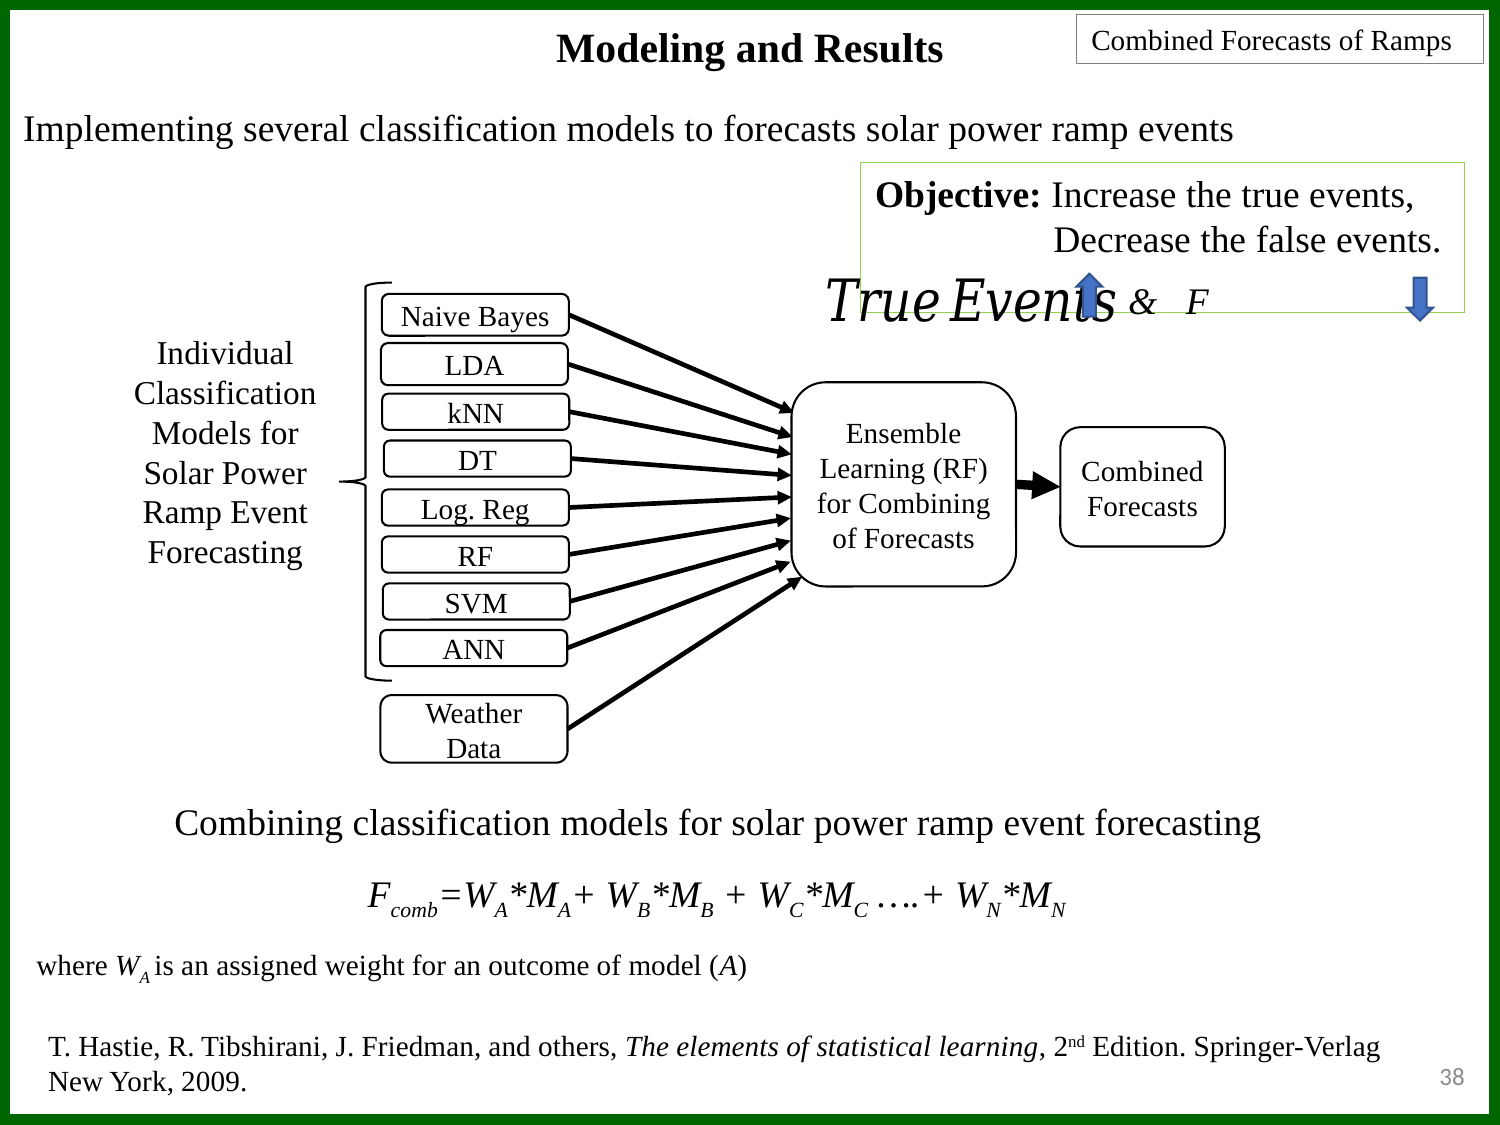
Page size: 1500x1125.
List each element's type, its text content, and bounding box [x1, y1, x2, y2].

text_box Individual Classification Models for Solar Power Ramp Event Forecasting [84, 308, 365, 593]
text_box [0, 0, 1500, 1125]
text_box Combining classification models for solar power ramp event forecasting [84, 790, 1353, 851]
text_box where WA is an assigned weight for an outcome of model (A) [21, 939, 763, 994]
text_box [825, 162, 1465, 336]
text_box Implementing several classification models to forecasts solar power ramp events [8, 96, 1268, 156]
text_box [380, 293, 1225, 763]
text_box Fcomb=WA*MA+ WB*MB + WC*MC ….+ WN*MN [352, 862, 1120, 929]
text_box Modeling and Results [541, 13, 959, 79]
text_box T. Hastie, R. Tibshirani, J. Friedman, and others, The elements of statistical learning, 2nd Edition. Springer-Verlag New York, 2009. [33, 1019, 1418, 1105]
text_box [339, 282, 392, 681]
text_box Combined Forecasts of Ramps [1076, 14, 1484, 64]
